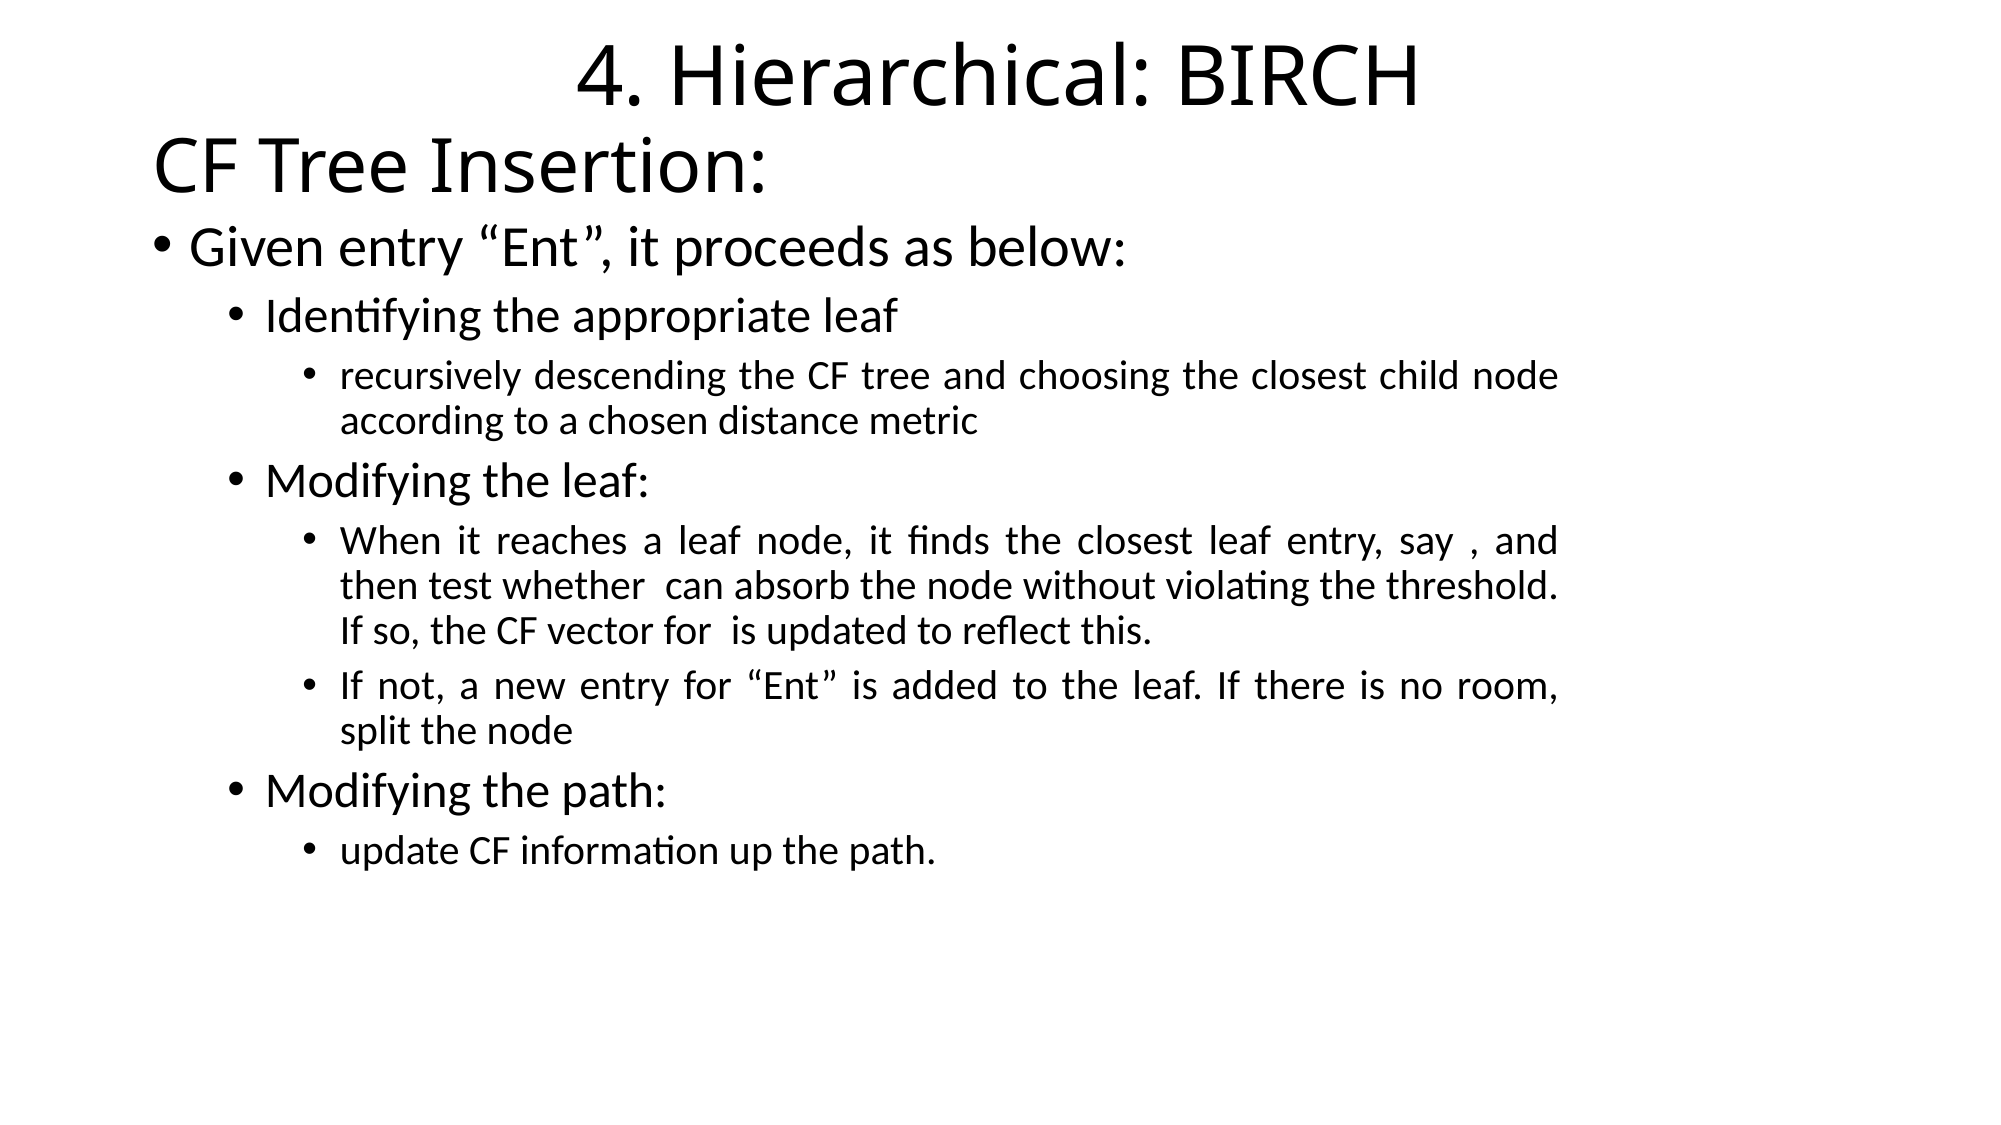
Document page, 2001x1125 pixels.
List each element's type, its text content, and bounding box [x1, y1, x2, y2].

text_box 4. Hierarchical: BIRCH [137, 19, 1863, 138]
title CF Tree Insertion: [137, 138, 1863, 278]
